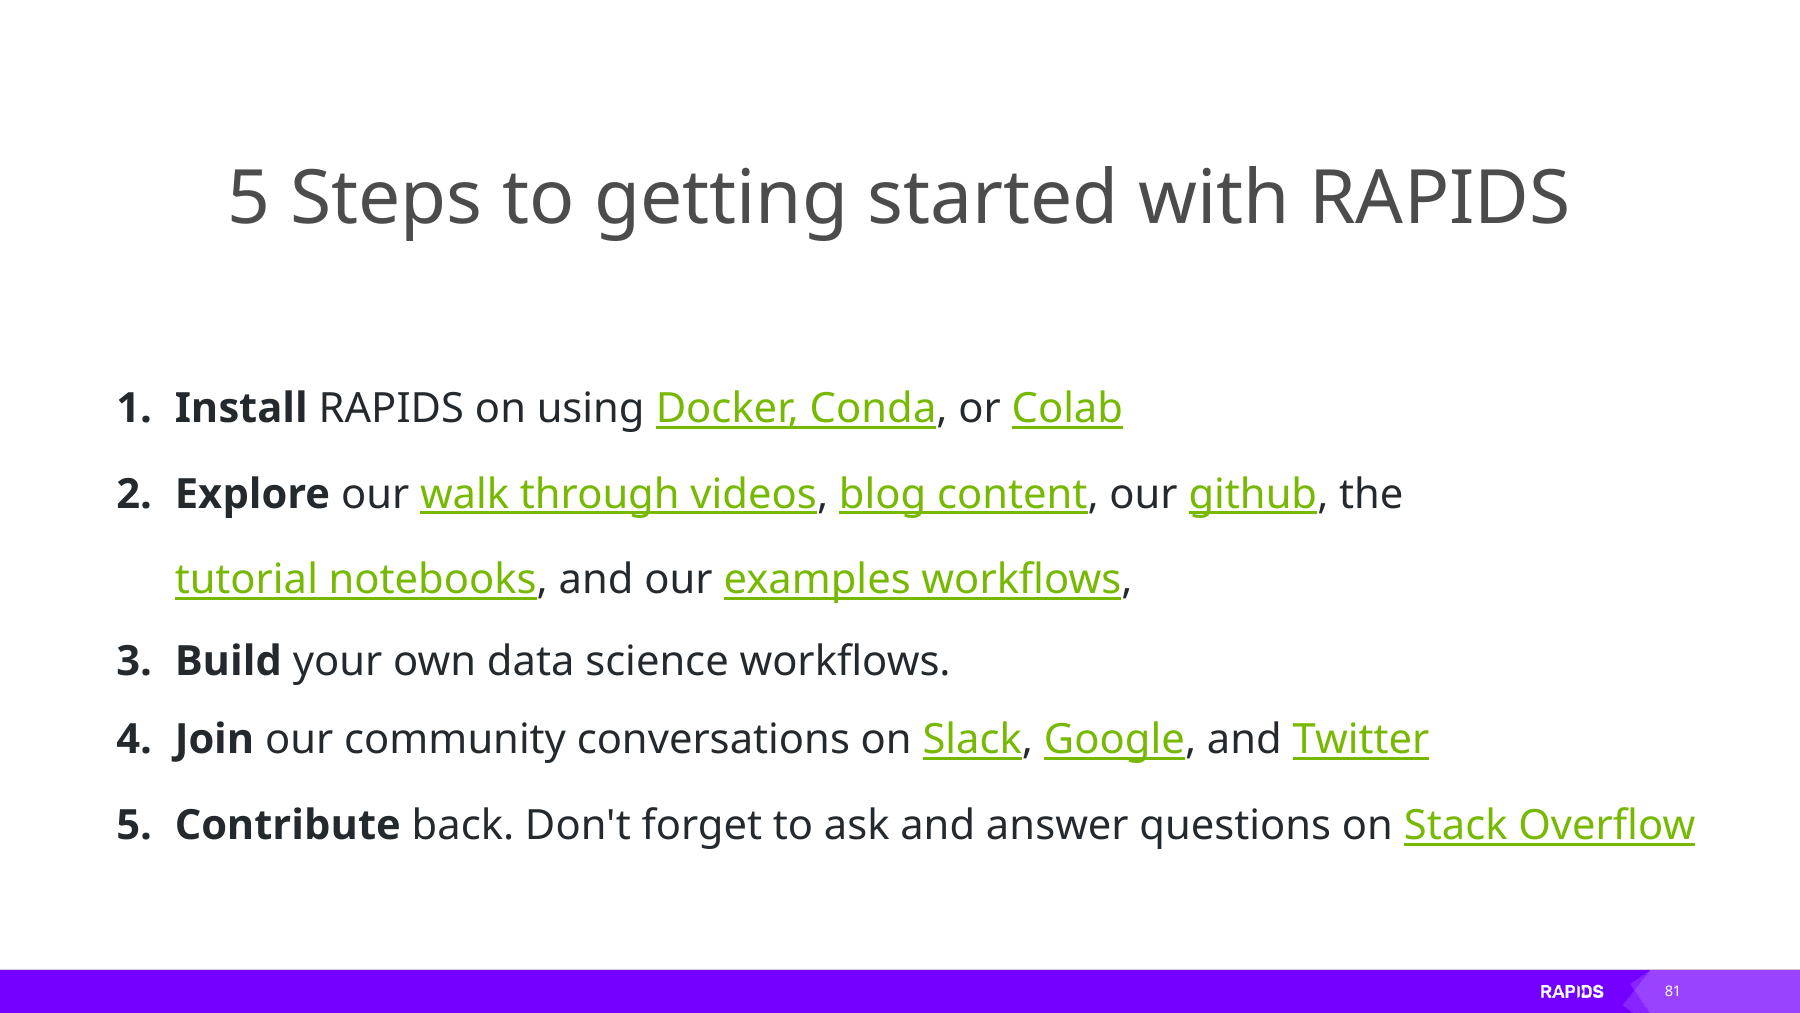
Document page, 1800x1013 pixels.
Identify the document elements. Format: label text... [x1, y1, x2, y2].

title 5 Steps to getting started with RAPIDS [81, 150, 1719, 248]
picture [0, 0, 1800, 1013]
list Install RAPIDS on using Docker, Conda, or Colab Explore our walk through videos, blog content, our github, the tutorial notebooks, and our examples workflows, Build your own data science workflows. Join our community conversations on Slack, Google, and Twitter Contribute back. Don't forget to ask and answer questions on Stack Overflow [84, 345, 1717, 842]
